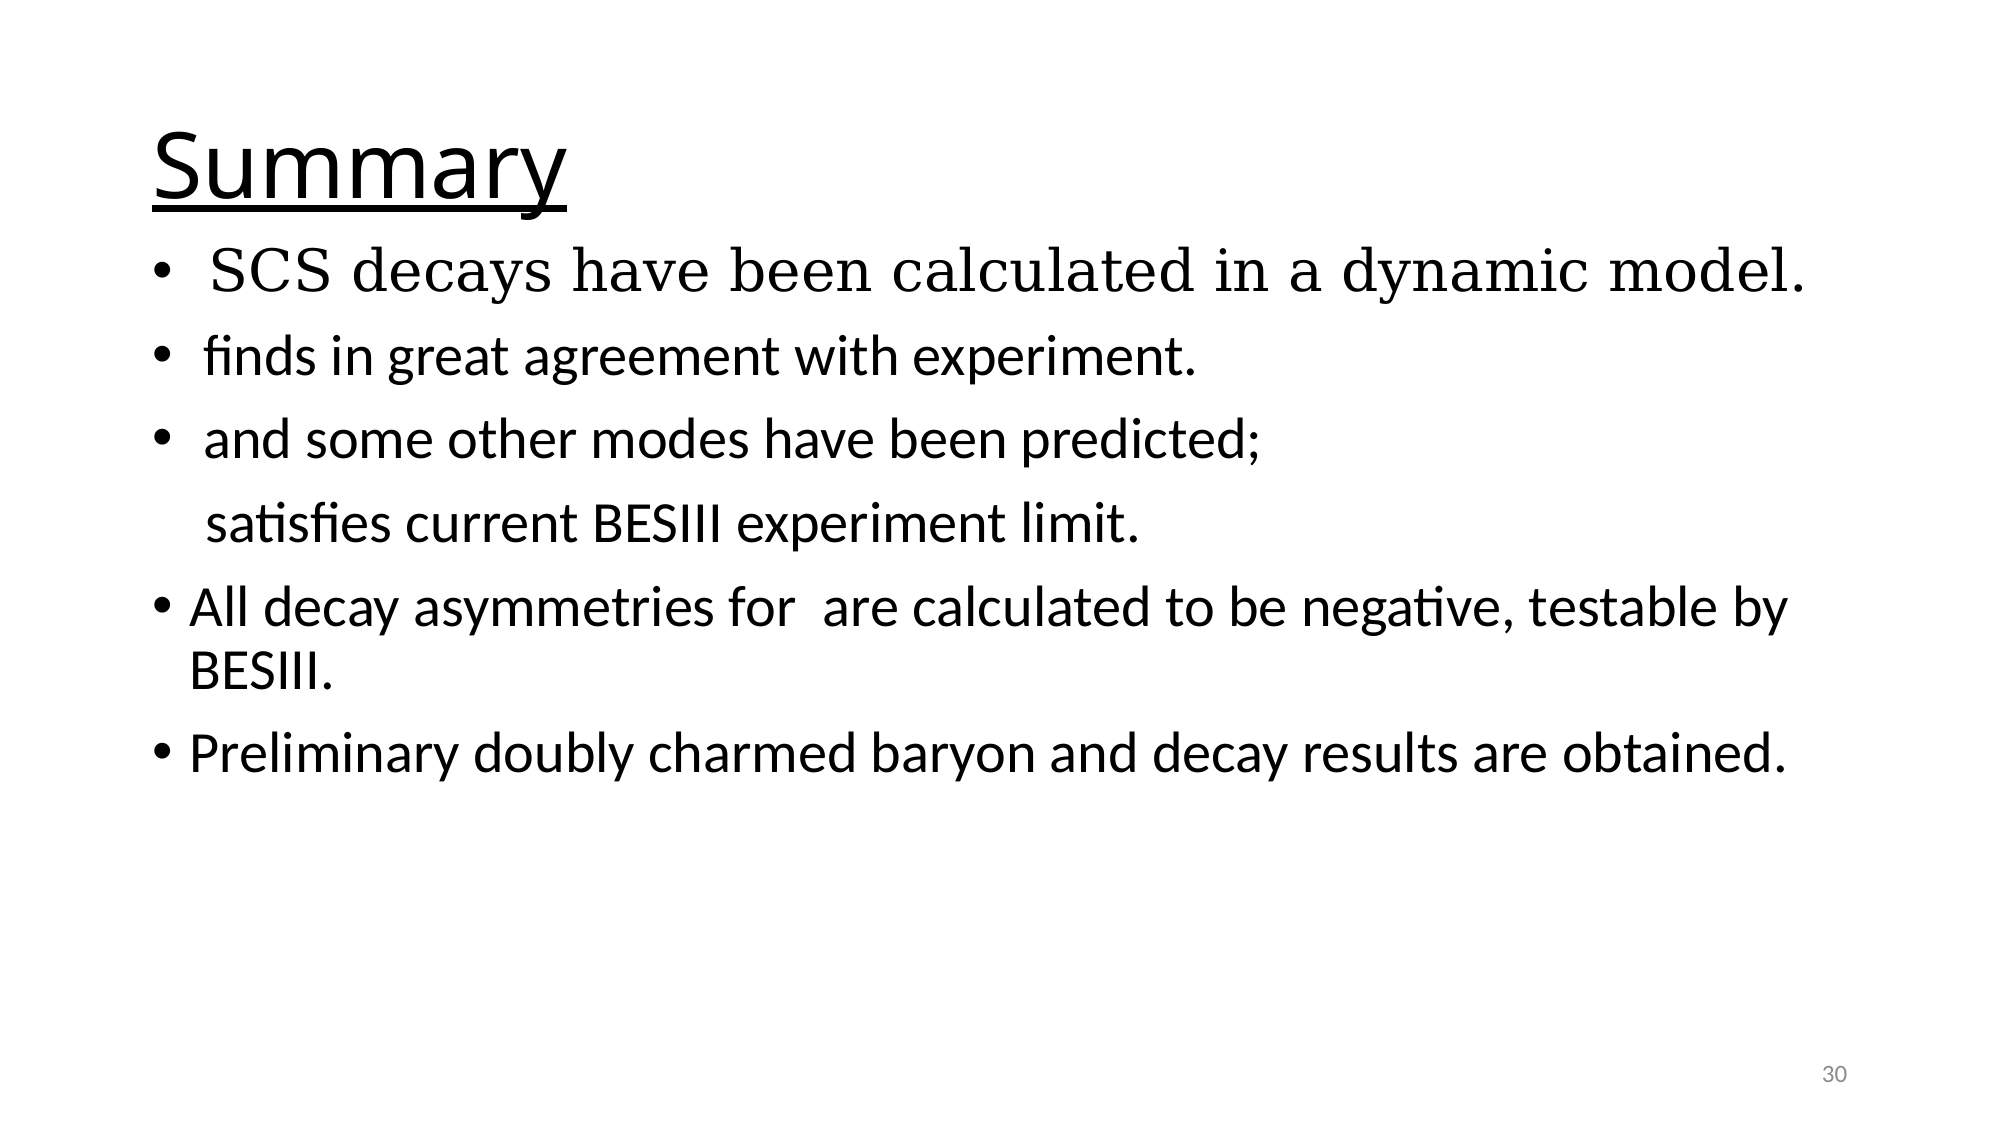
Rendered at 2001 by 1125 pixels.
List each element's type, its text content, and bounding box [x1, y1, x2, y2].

title Summary [137, 59, 1863, 278]
slide_number 29 [1412, 1042, 1863, 1103]
